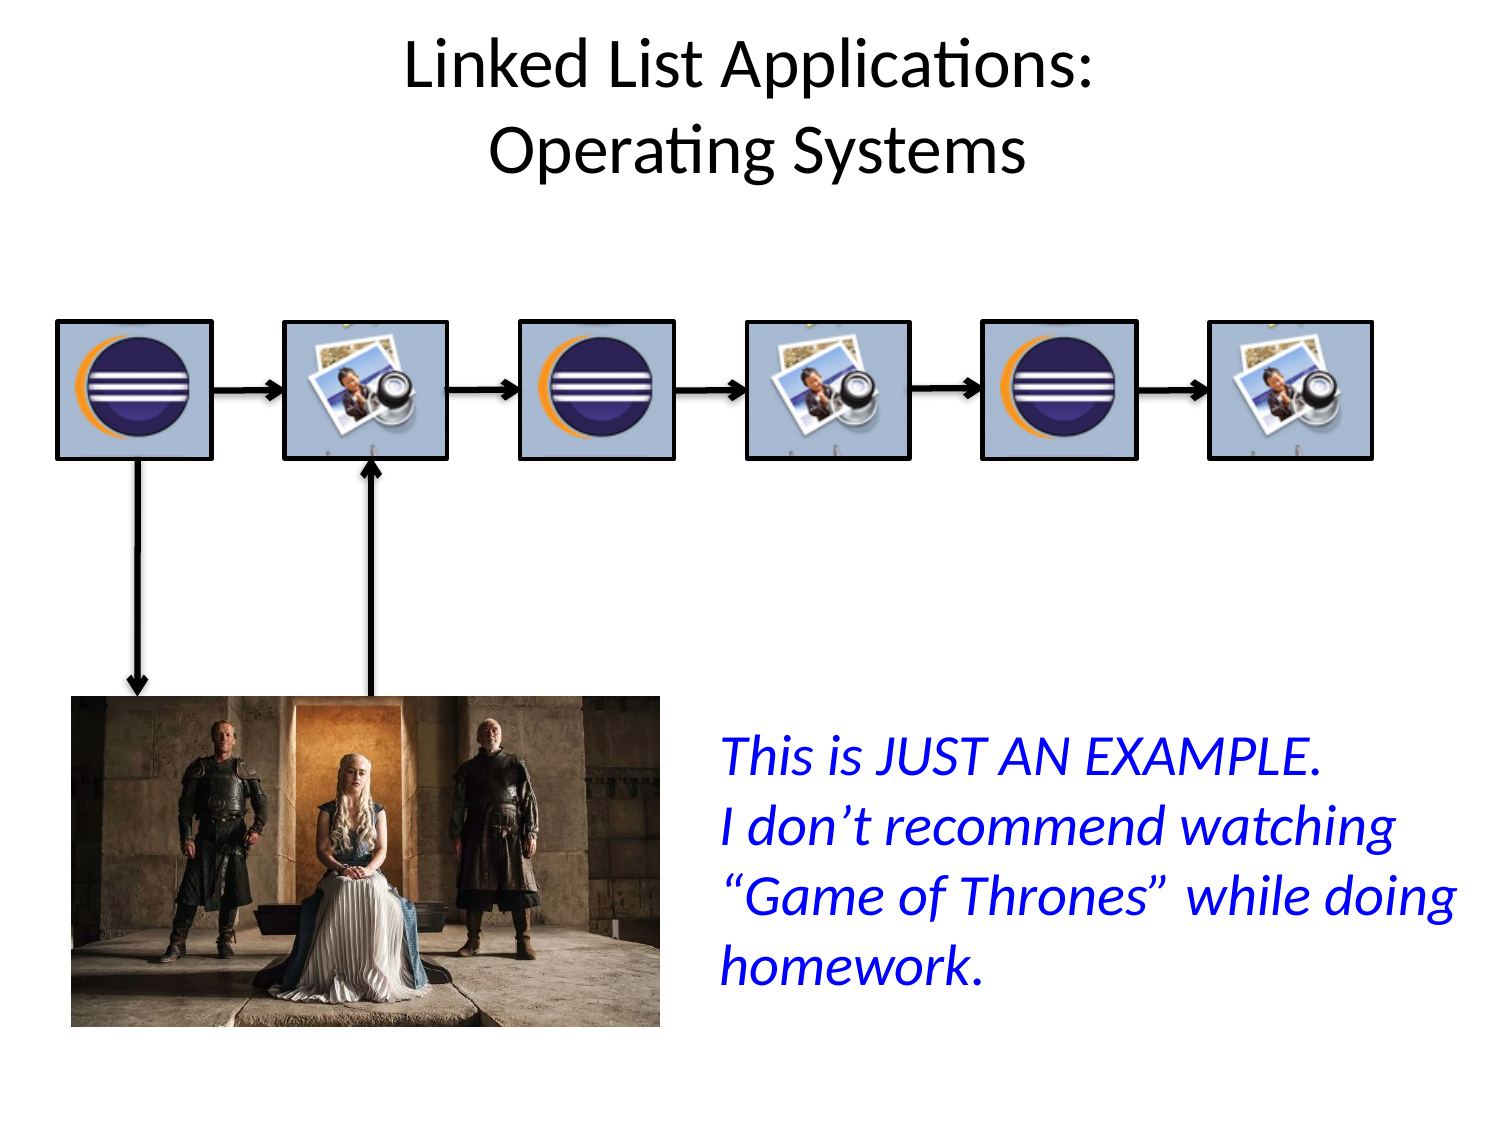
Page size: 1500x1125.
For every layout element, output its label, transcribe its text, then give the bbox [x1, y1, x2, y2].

picture [749, 324, 908, 457]
picture [59, 323, 210, 458]
picture [522, 323, 672, 458]
picture [286, 324, 445, 457]
text_box This is JUST AN EXAMPLE. I don’t recommend watching “Game of Thrones” while doing homework. [705, 710, 1474, 1005]
picture [71, 695, 660, 1027]
picture [1211, 324, 1370, 457]
picture [984, 323, 1135, 458]
title Linked List Applications: Operating Systems [75, 8, 1425, 196]
